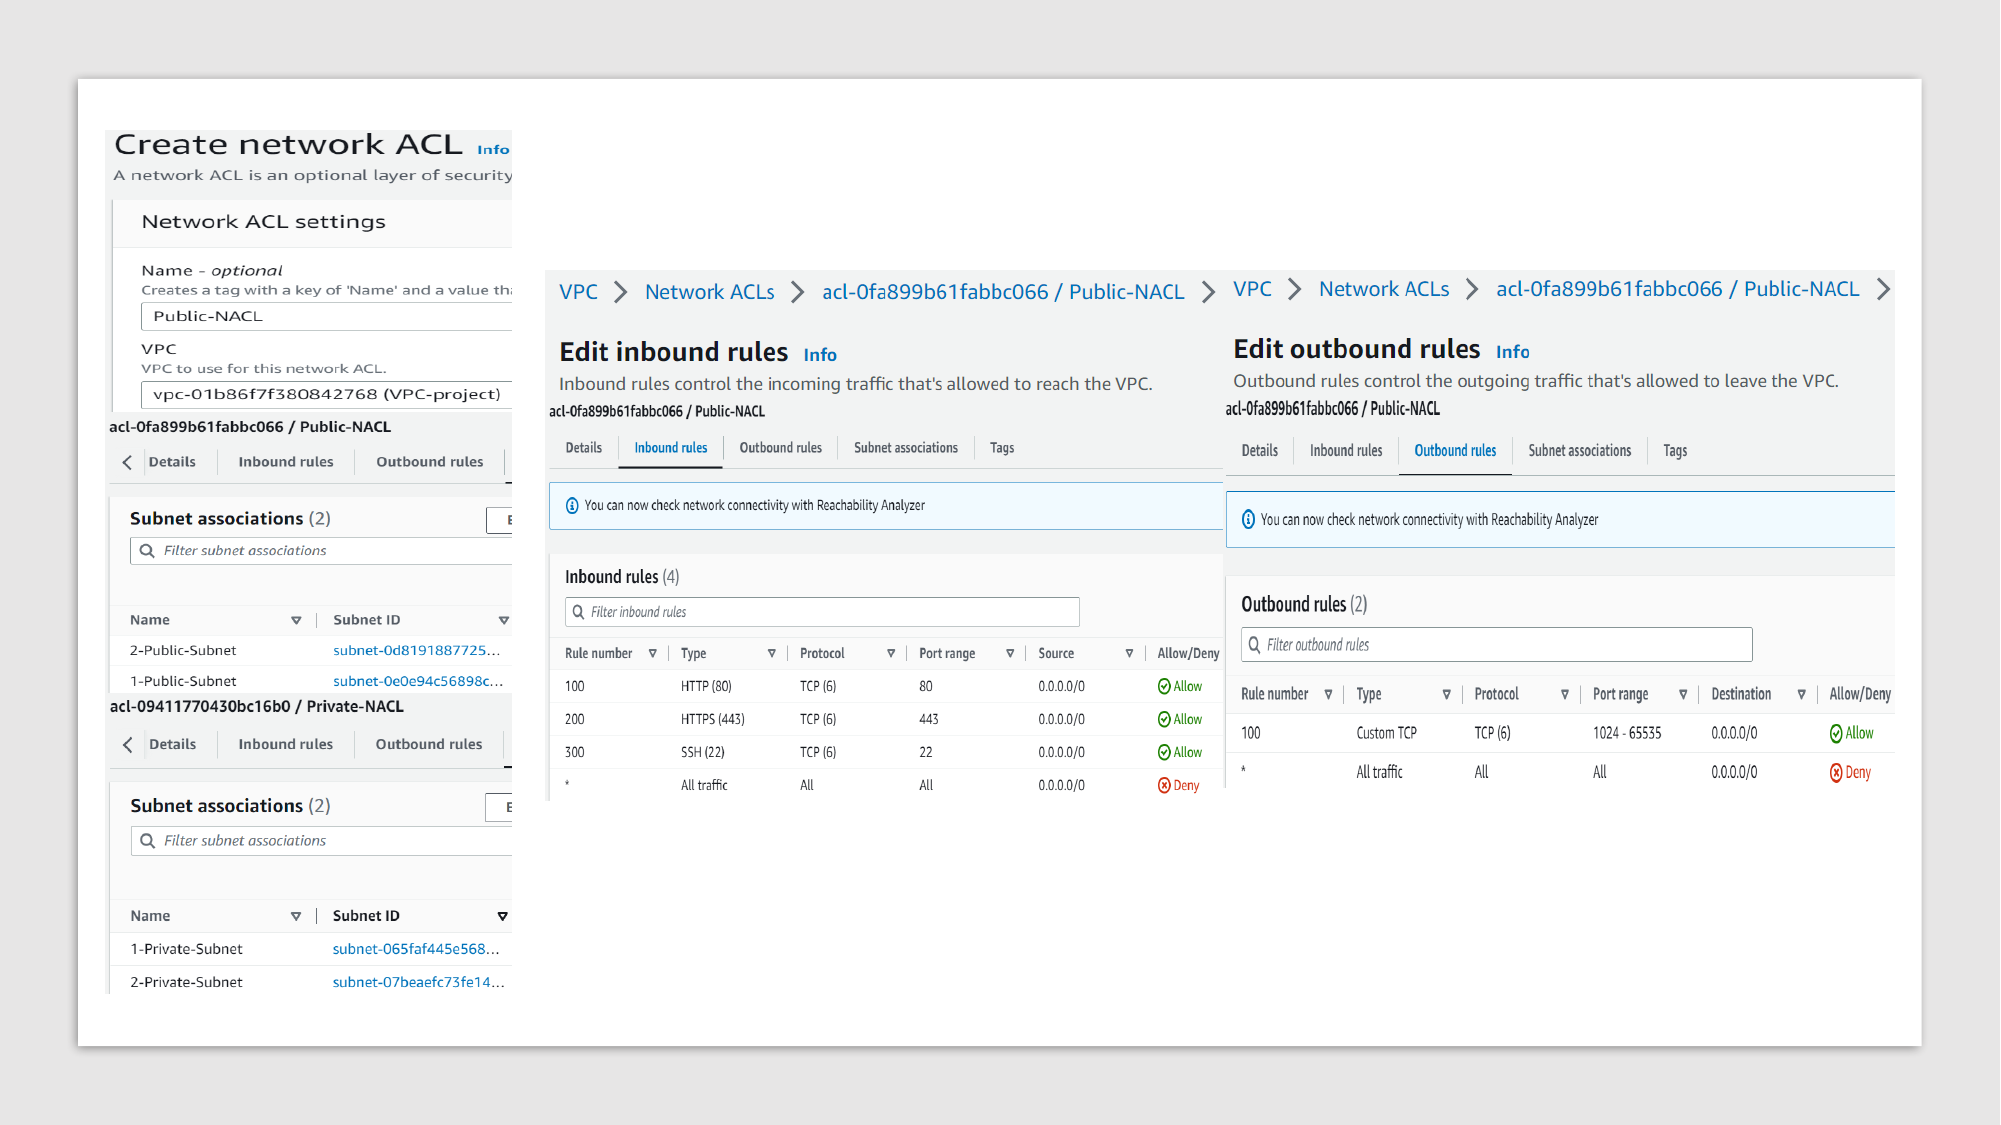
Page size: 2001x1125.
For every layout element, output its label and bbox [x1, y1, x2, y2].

text_box [77, 78, 1923, 1047]
text_box [0, 0, 2000, 1125]
picture [105, 130, 512, 995]
picture [545, 270, 1895, 802]
